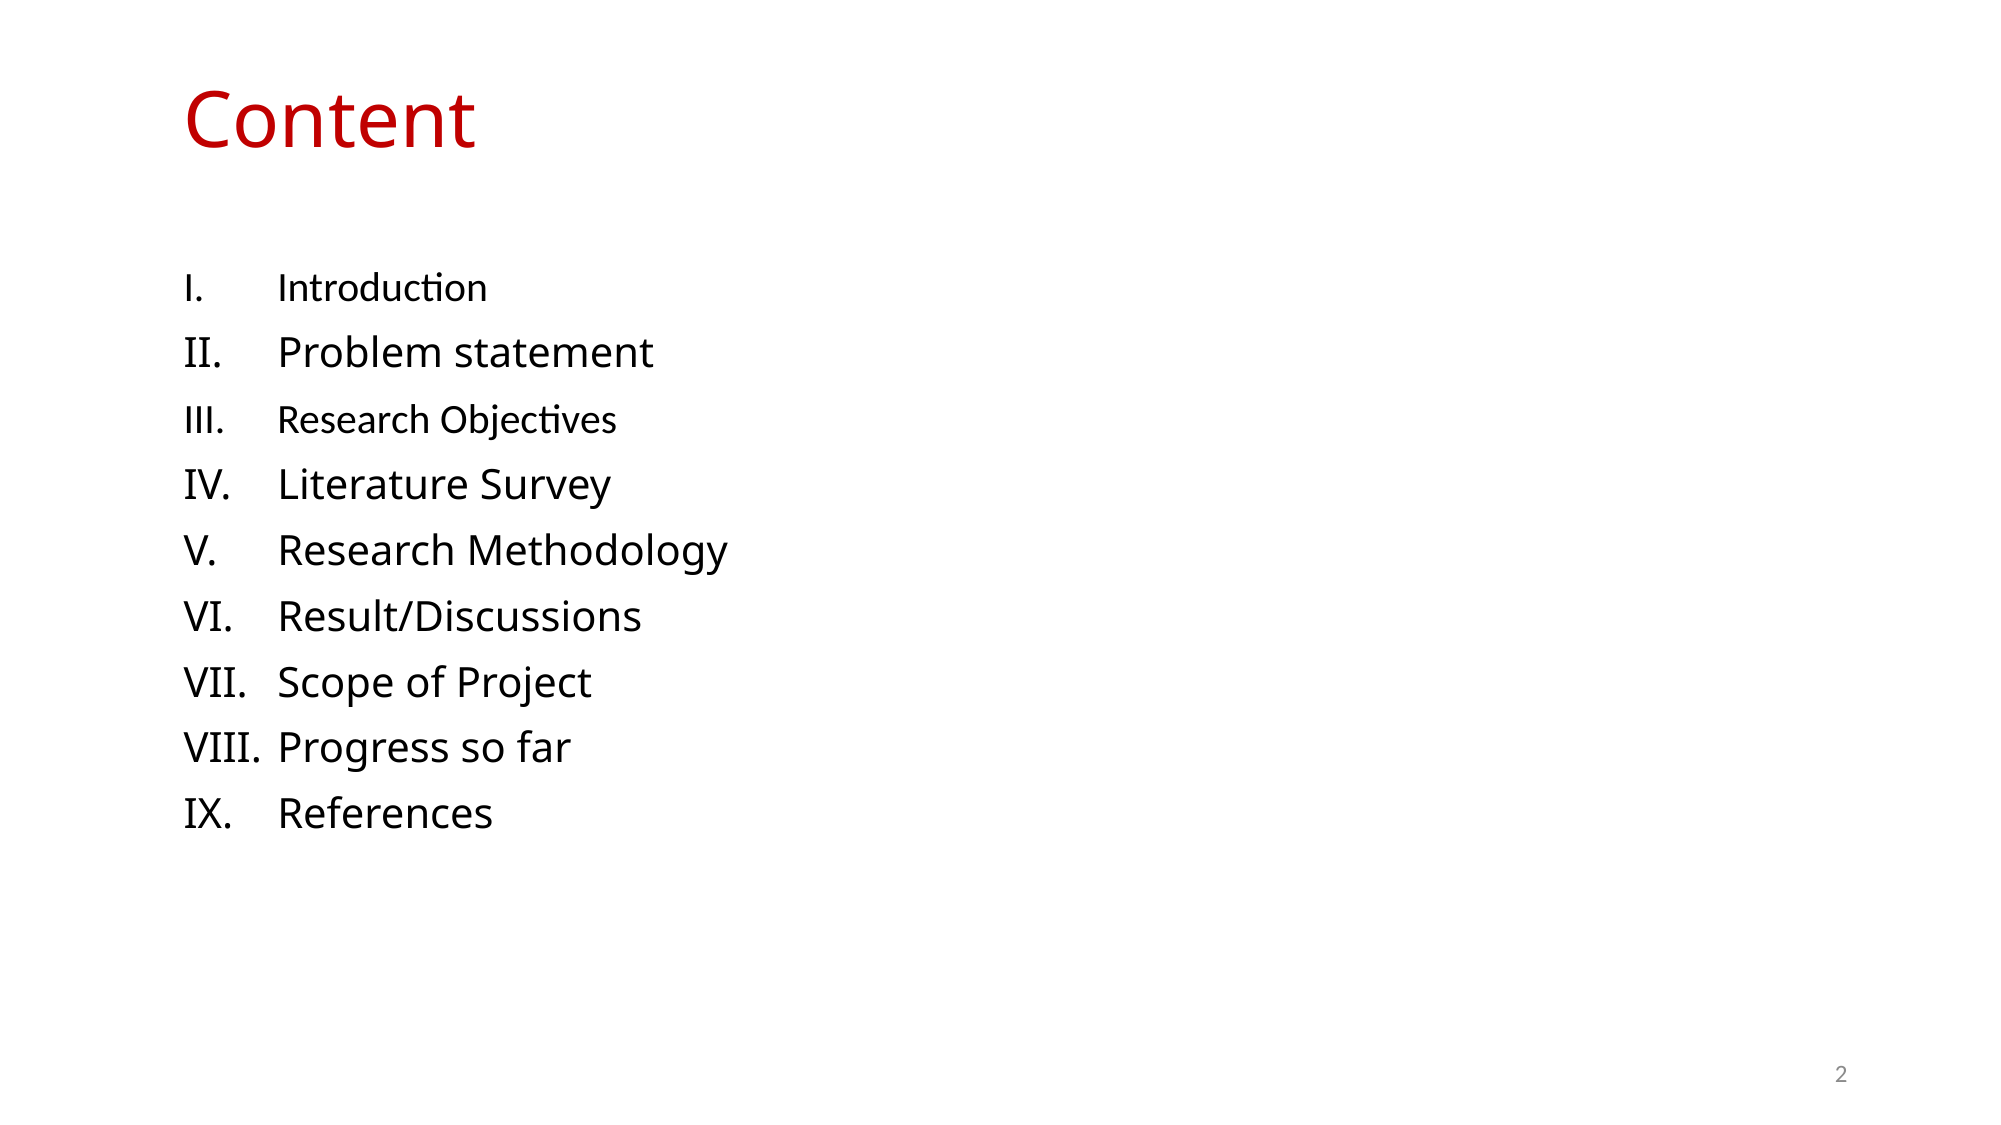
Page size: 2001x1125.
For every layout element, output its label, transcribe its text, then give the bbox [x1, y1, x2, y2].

title Content [168, 72, 1894, 172]
slide_number 2 [1412, 1042, 1863, 1103]
list Introduction Problem statement Research Objectives Literature Survey Research Methodology Result/Discussions Scope of Project Progress so far References [168, 258, 1894, 1073]
